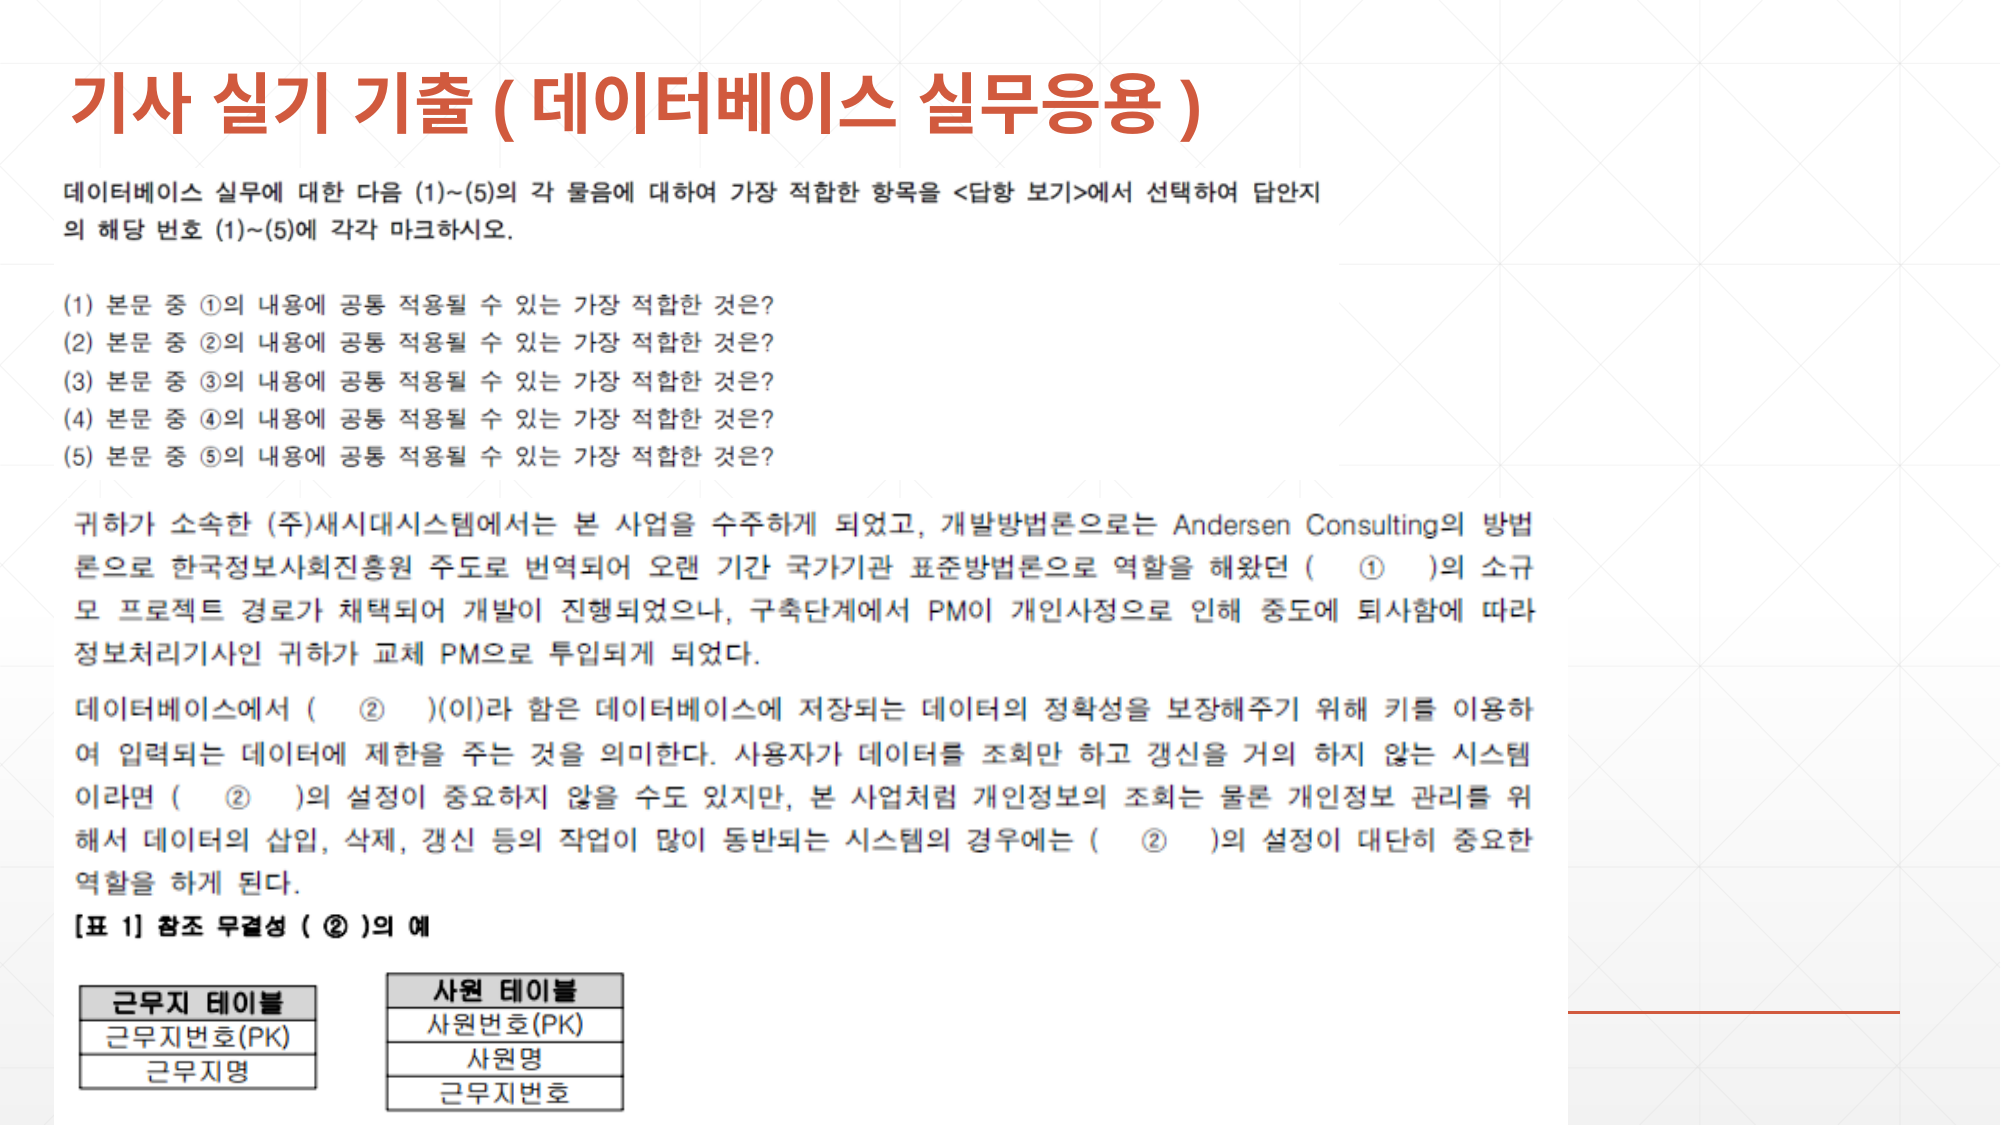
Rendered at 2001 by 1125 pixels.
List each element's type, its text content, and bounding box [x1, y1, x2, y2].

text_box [54, 497, 1568, 1125]
title 기사 실기 기출(데이터베이스 실무응용) [54, 58, 1630, 150]
picture [54, 168, 1339, 480]
